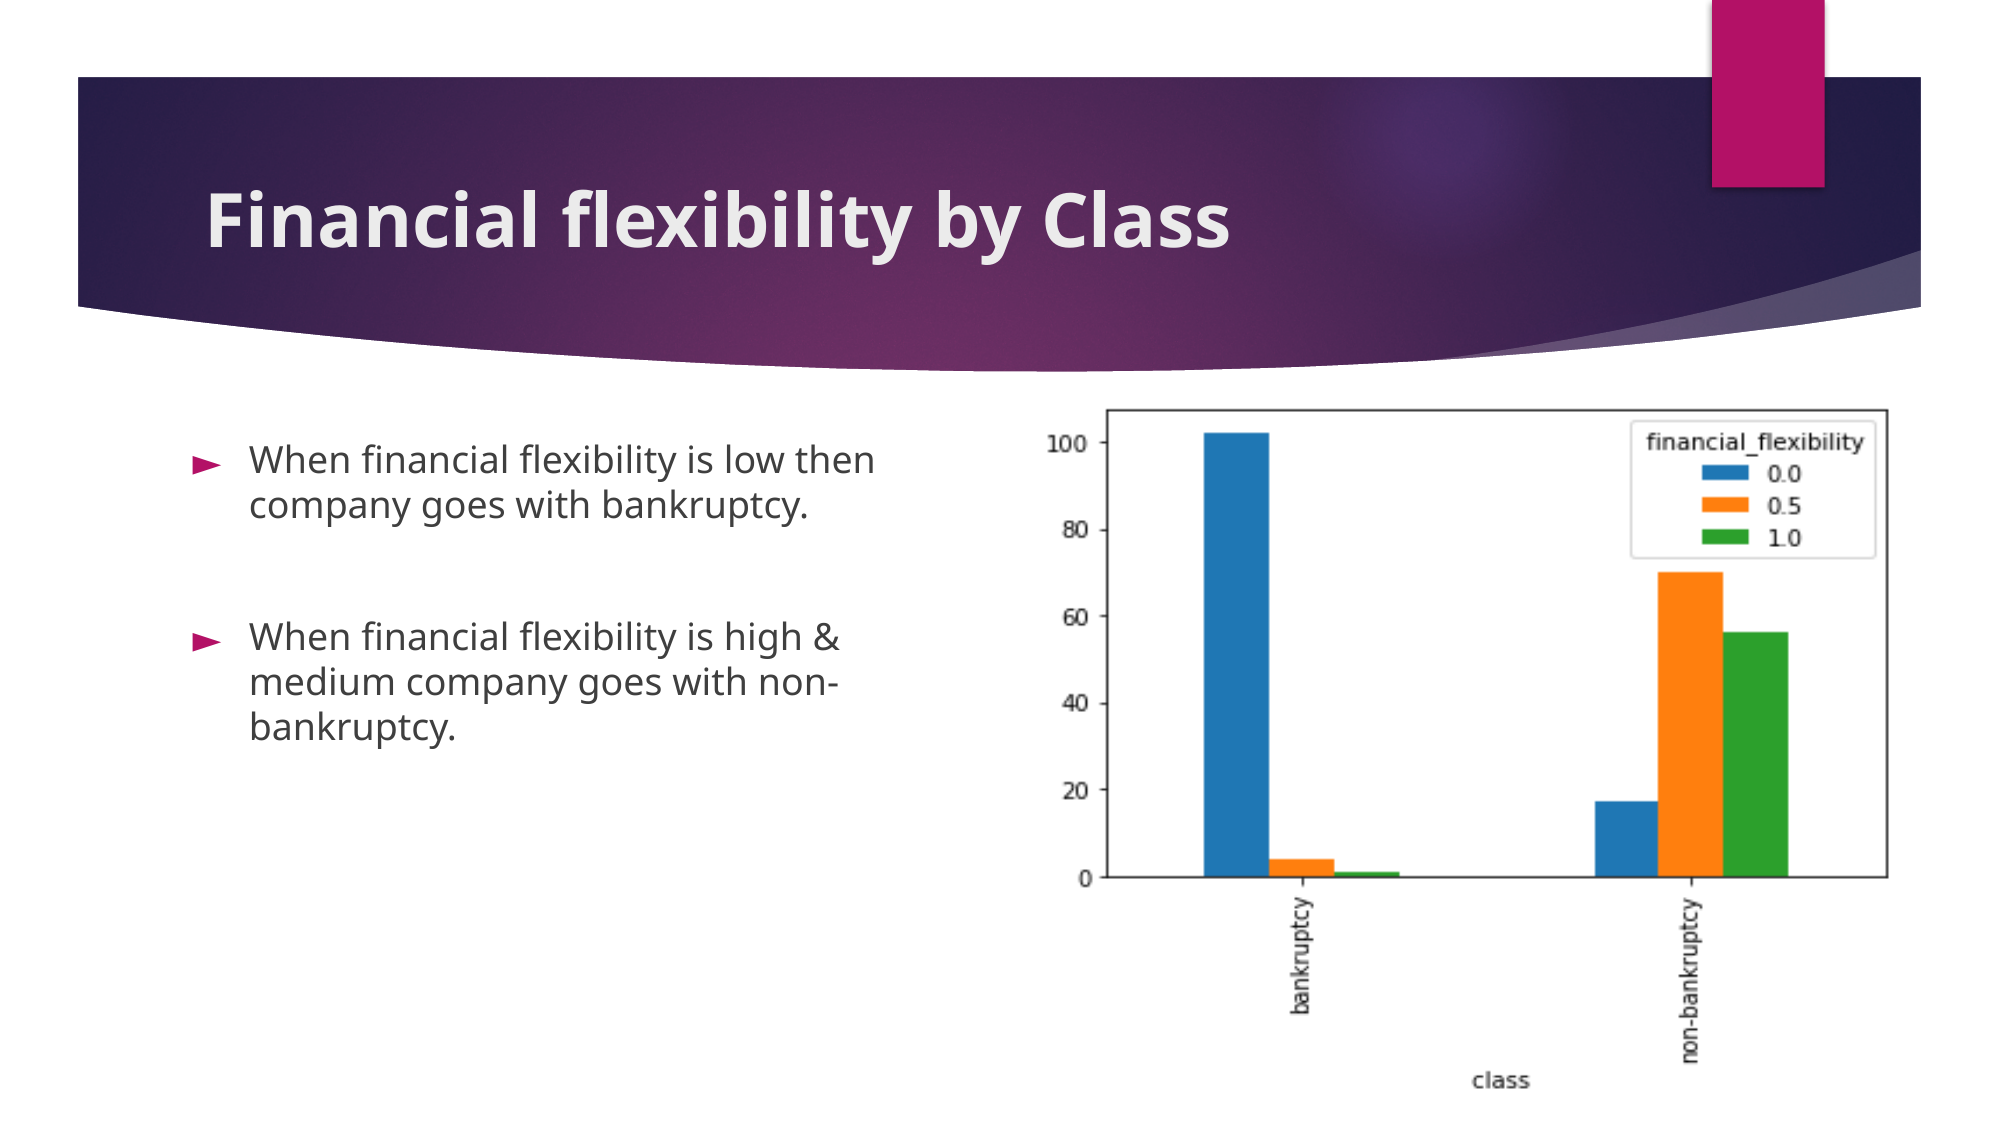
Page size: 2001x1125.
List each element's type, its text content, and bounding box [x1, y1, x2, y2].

picture [79, 78, 1920, 371]
title Financial flexibility by Class [189, 159, 1627, 276]
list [1030, 397, 1903, 1106]
list When financial flexibility is low then company goes with bankruptcy. When financial flexibility is high & medium company goes with non-bankruptcy. [177, 428, 970, 990]
